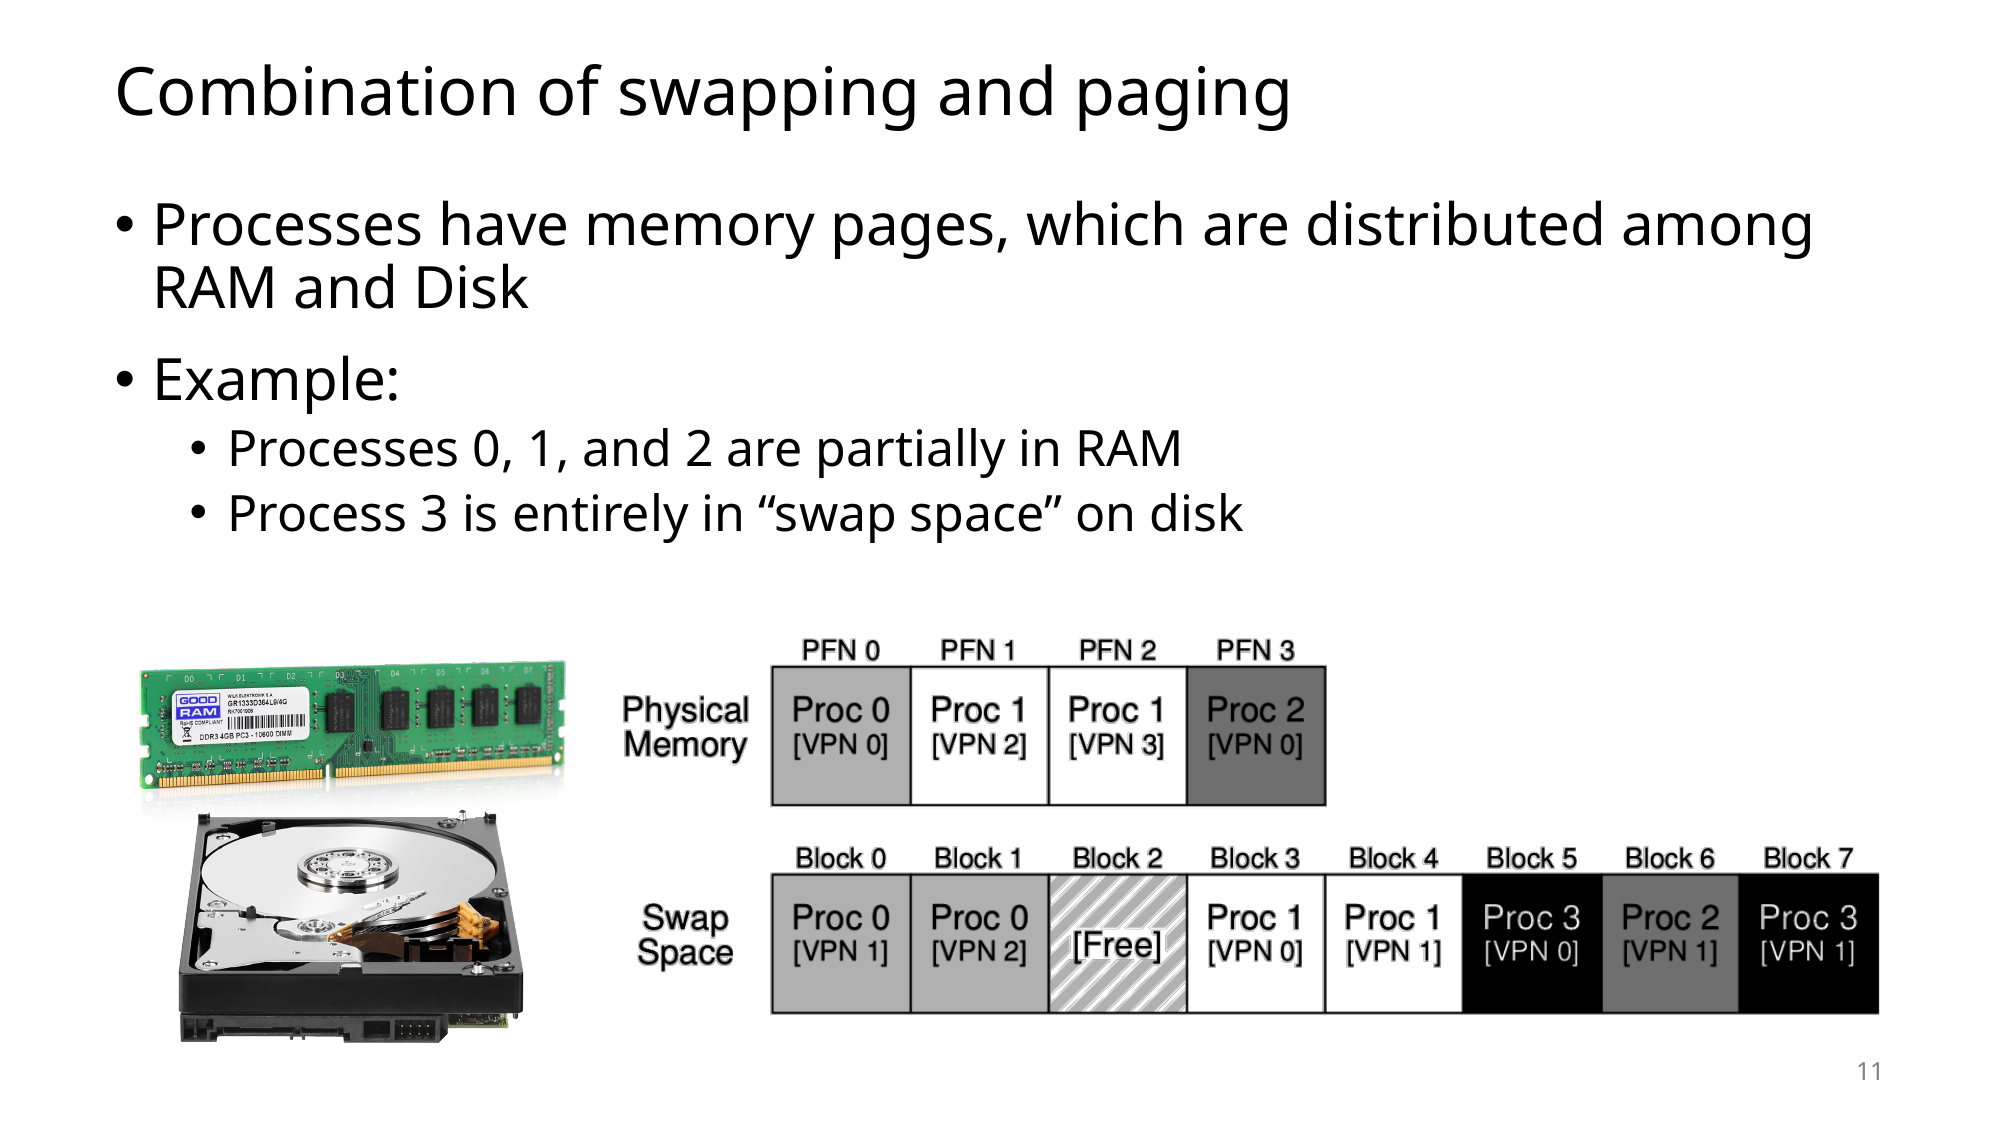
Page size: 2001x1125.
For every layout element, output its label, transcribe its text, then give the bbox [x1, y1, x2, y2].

title Combination of swapping and paging [99, 37, 1900, 150]
picture [610, 619, 1900, 1043]
slide_number 11 [1749, 1043, 1900, 1103]
picture [136, 658, 567, 1043]
list Processes have memory pages, which are distributed among RAM and Disk Example: Processes 0, 1, and 2 are partially in RAM Process 3 is entirely in “swap space” on disk [99, 187, 1900, 1013]
